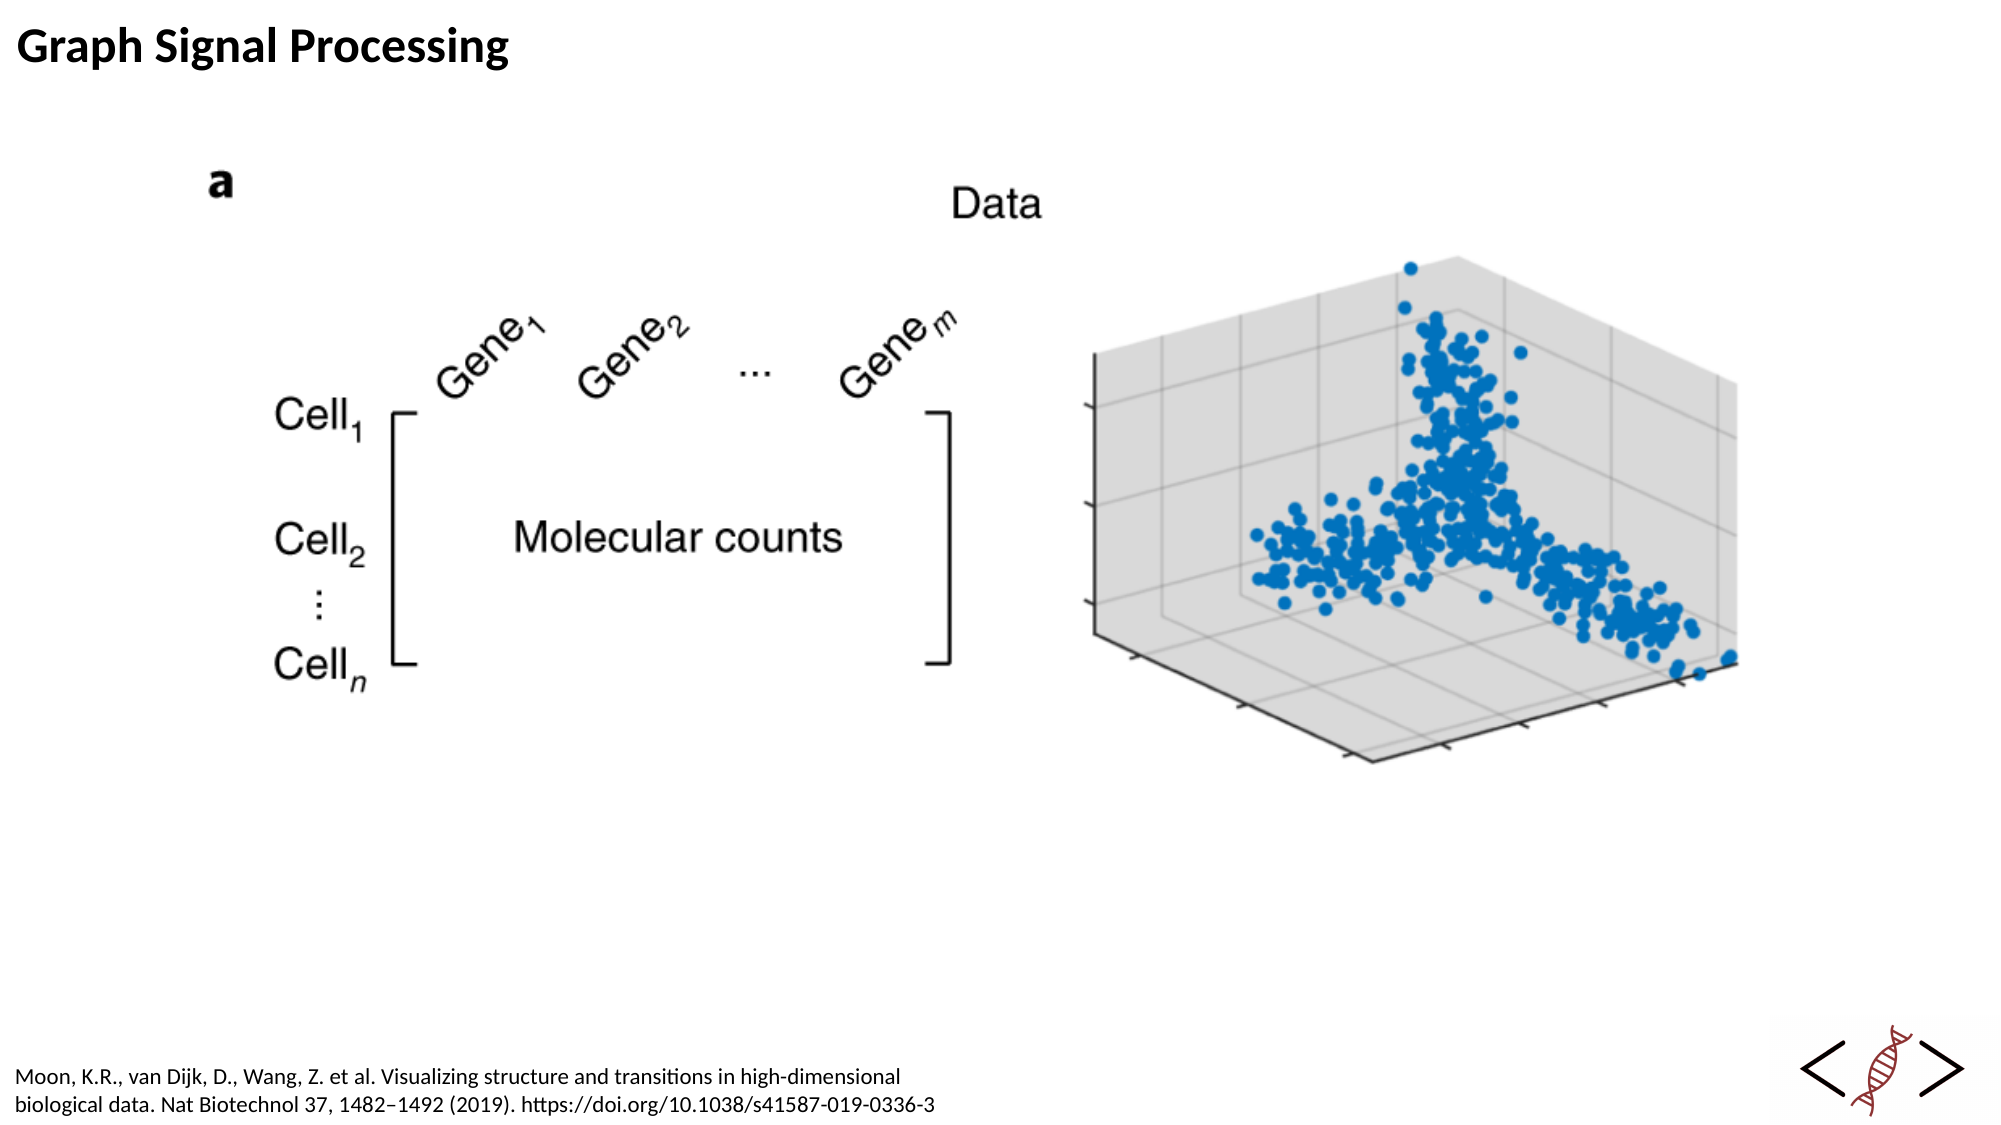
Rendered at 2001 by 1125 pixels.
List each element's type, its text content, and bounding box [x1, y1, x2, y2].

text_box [207, 157, 1917, 968]
text_box Graph Signal Processing [2, 4, 525, 80]
picture [1769, 1015, 2000, 1124]
text_box Moon, K.R., van Dijk, D., Wang, Z. et al. Visualizing structure and transitions in high-dimensional biological data. Nat Biotechnol 37, 1482–1492 (2019). https://doi.org/10.1038/s41587-019-0336-3 [0, 1054, 1000, 1124]
